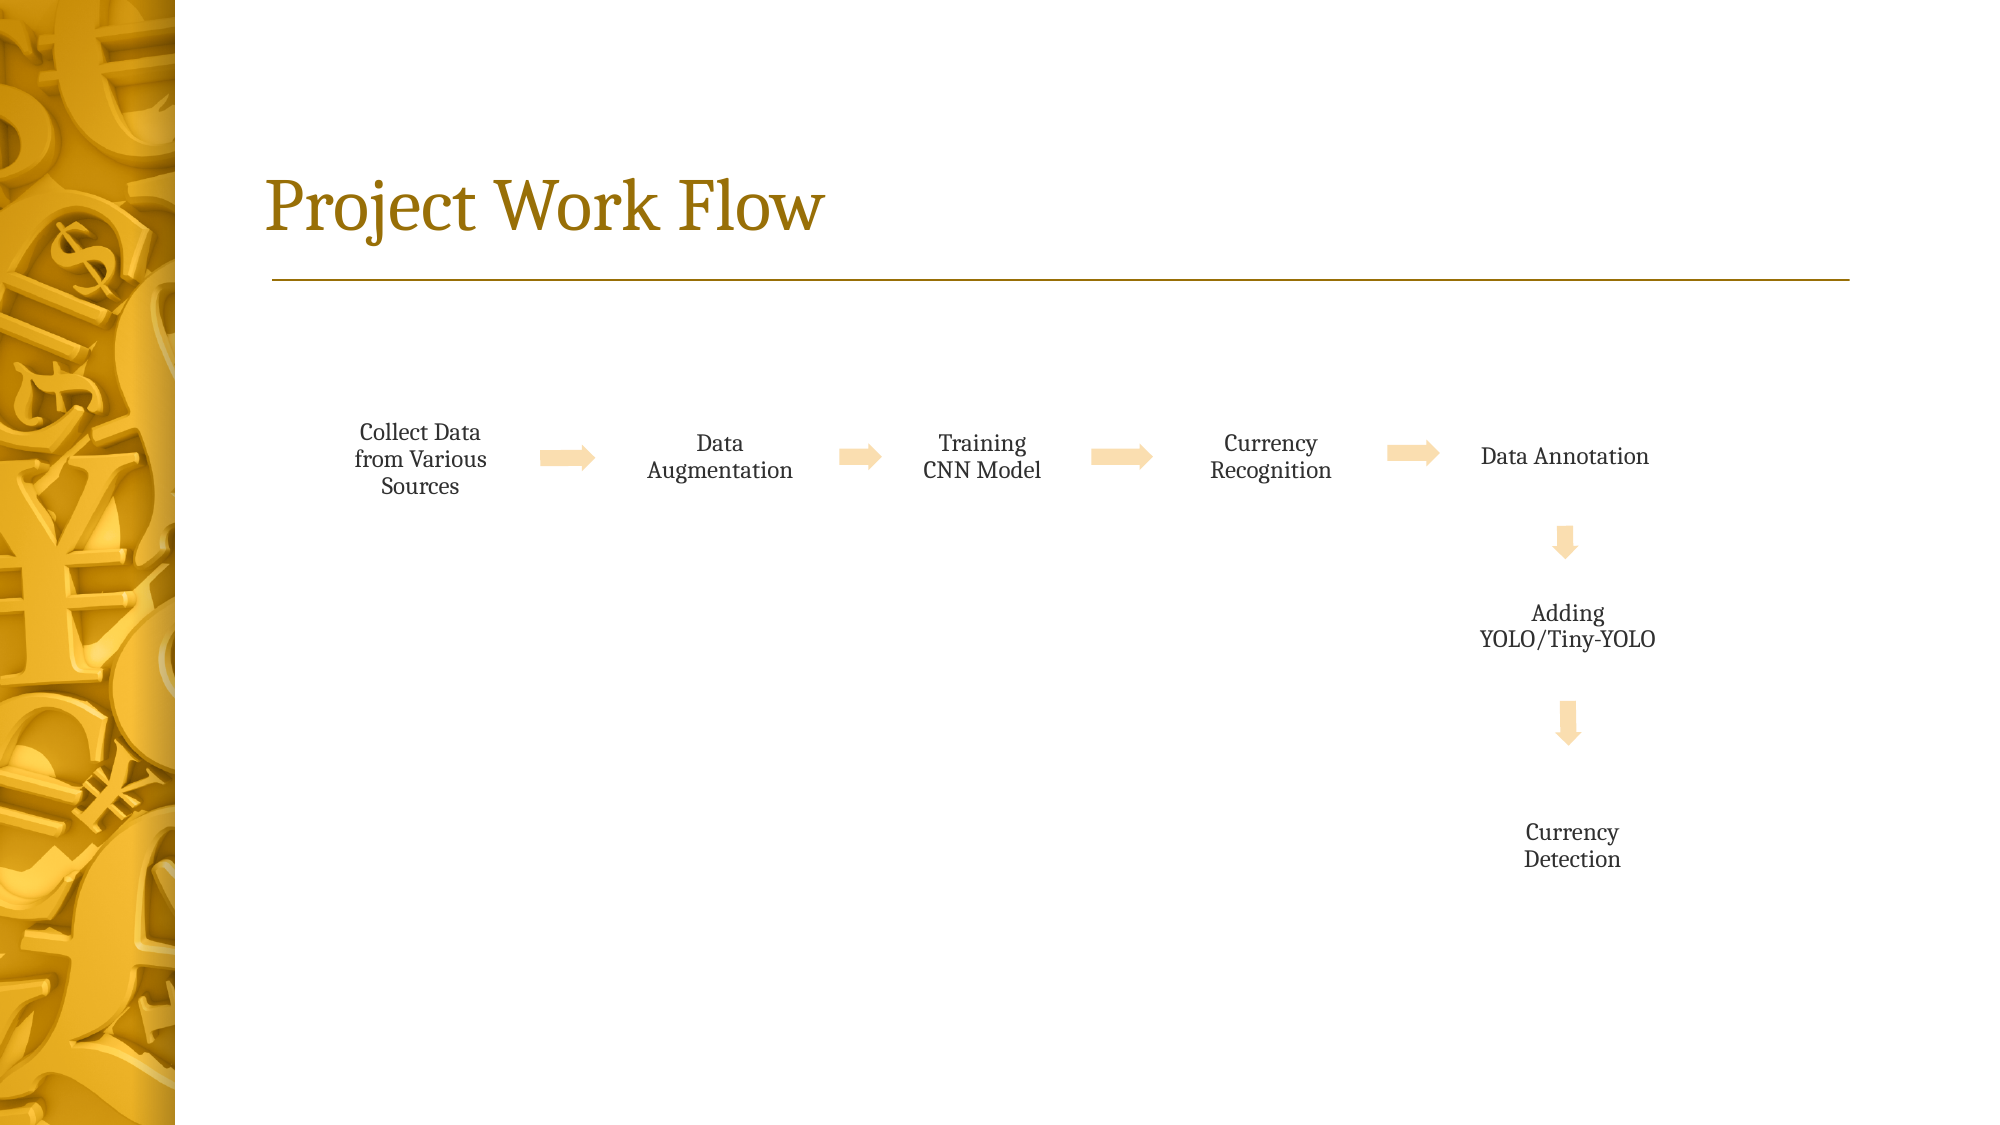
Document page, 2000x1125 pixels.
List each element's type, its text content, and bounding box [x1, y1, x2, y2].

picture [0, 0, 175, 1125]
title Project Work Flow [249, 54, 1863, 255]
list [249, 324, 1863, 1012]
